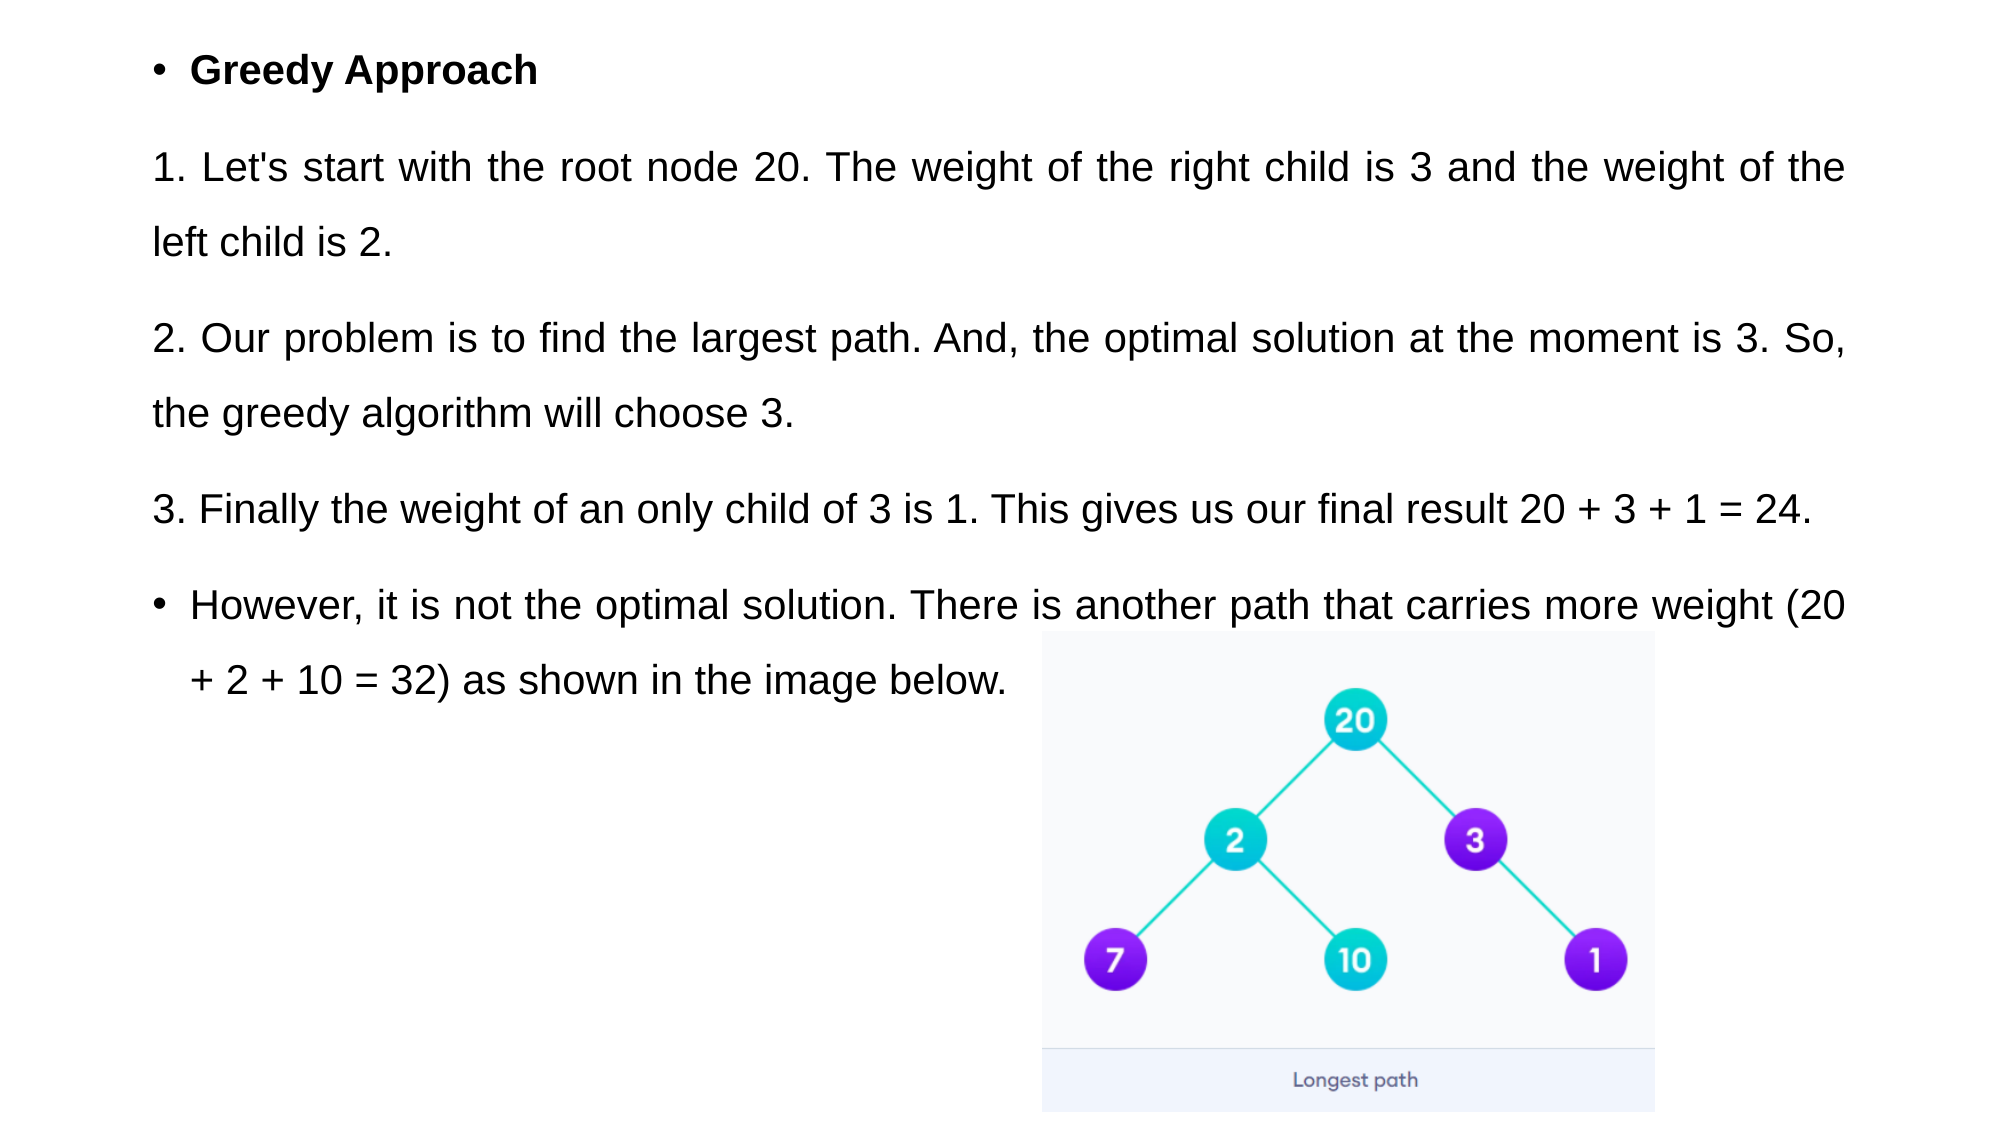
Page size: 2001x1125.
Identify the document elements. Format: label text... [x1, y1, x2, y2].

picture [1042, 631, 1655, 1112]
list Greedy Approach 1. Let's start with the root node 20. The weight of the right child is 3 and the weight of the left child is 2. 2. Our problem is to find the largest path. And, the optimal solution at the moment is 3. So, the greedy algorithm will choose 3. 3. Finally the weight of an only child of 3 is 1. This gives us our final result 20 + 3 + 1 = 24. However, it is not the optimal solution. There is another path that carries more weight (20 + 2 + 10 = 32) as shown in the image below. [137, 41, 1863, 1098]
